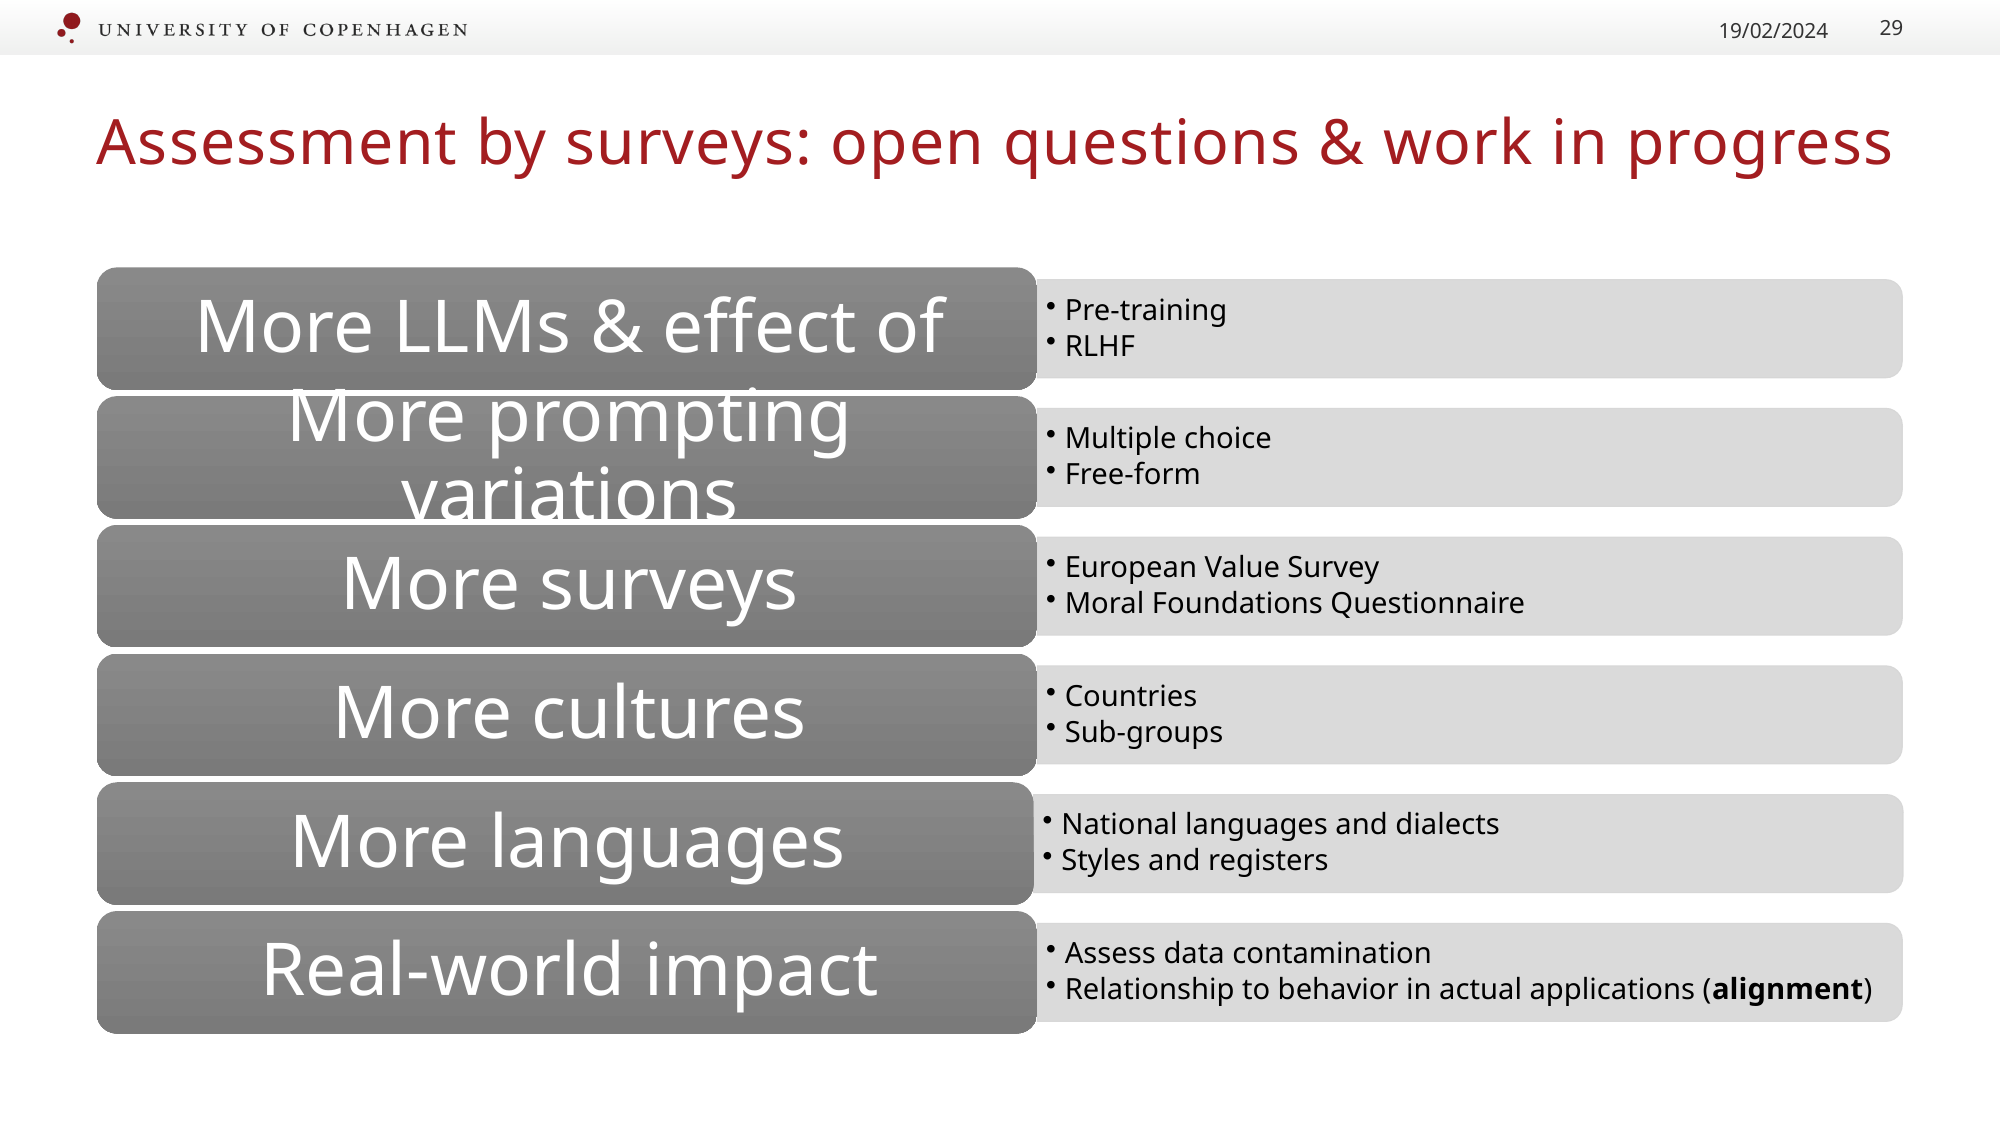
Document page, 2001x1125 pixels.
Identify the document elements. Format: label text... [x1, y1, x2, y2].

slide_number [1694, 14, 1829, 43]
picture [92, 15, 475, 42]
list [96, 267, 1904, 1034]
title Assessment by surveys: open questions & work in progress [96, 101, 1904, 244]
slide_number 29 [1840, 14, 1904, 43]
